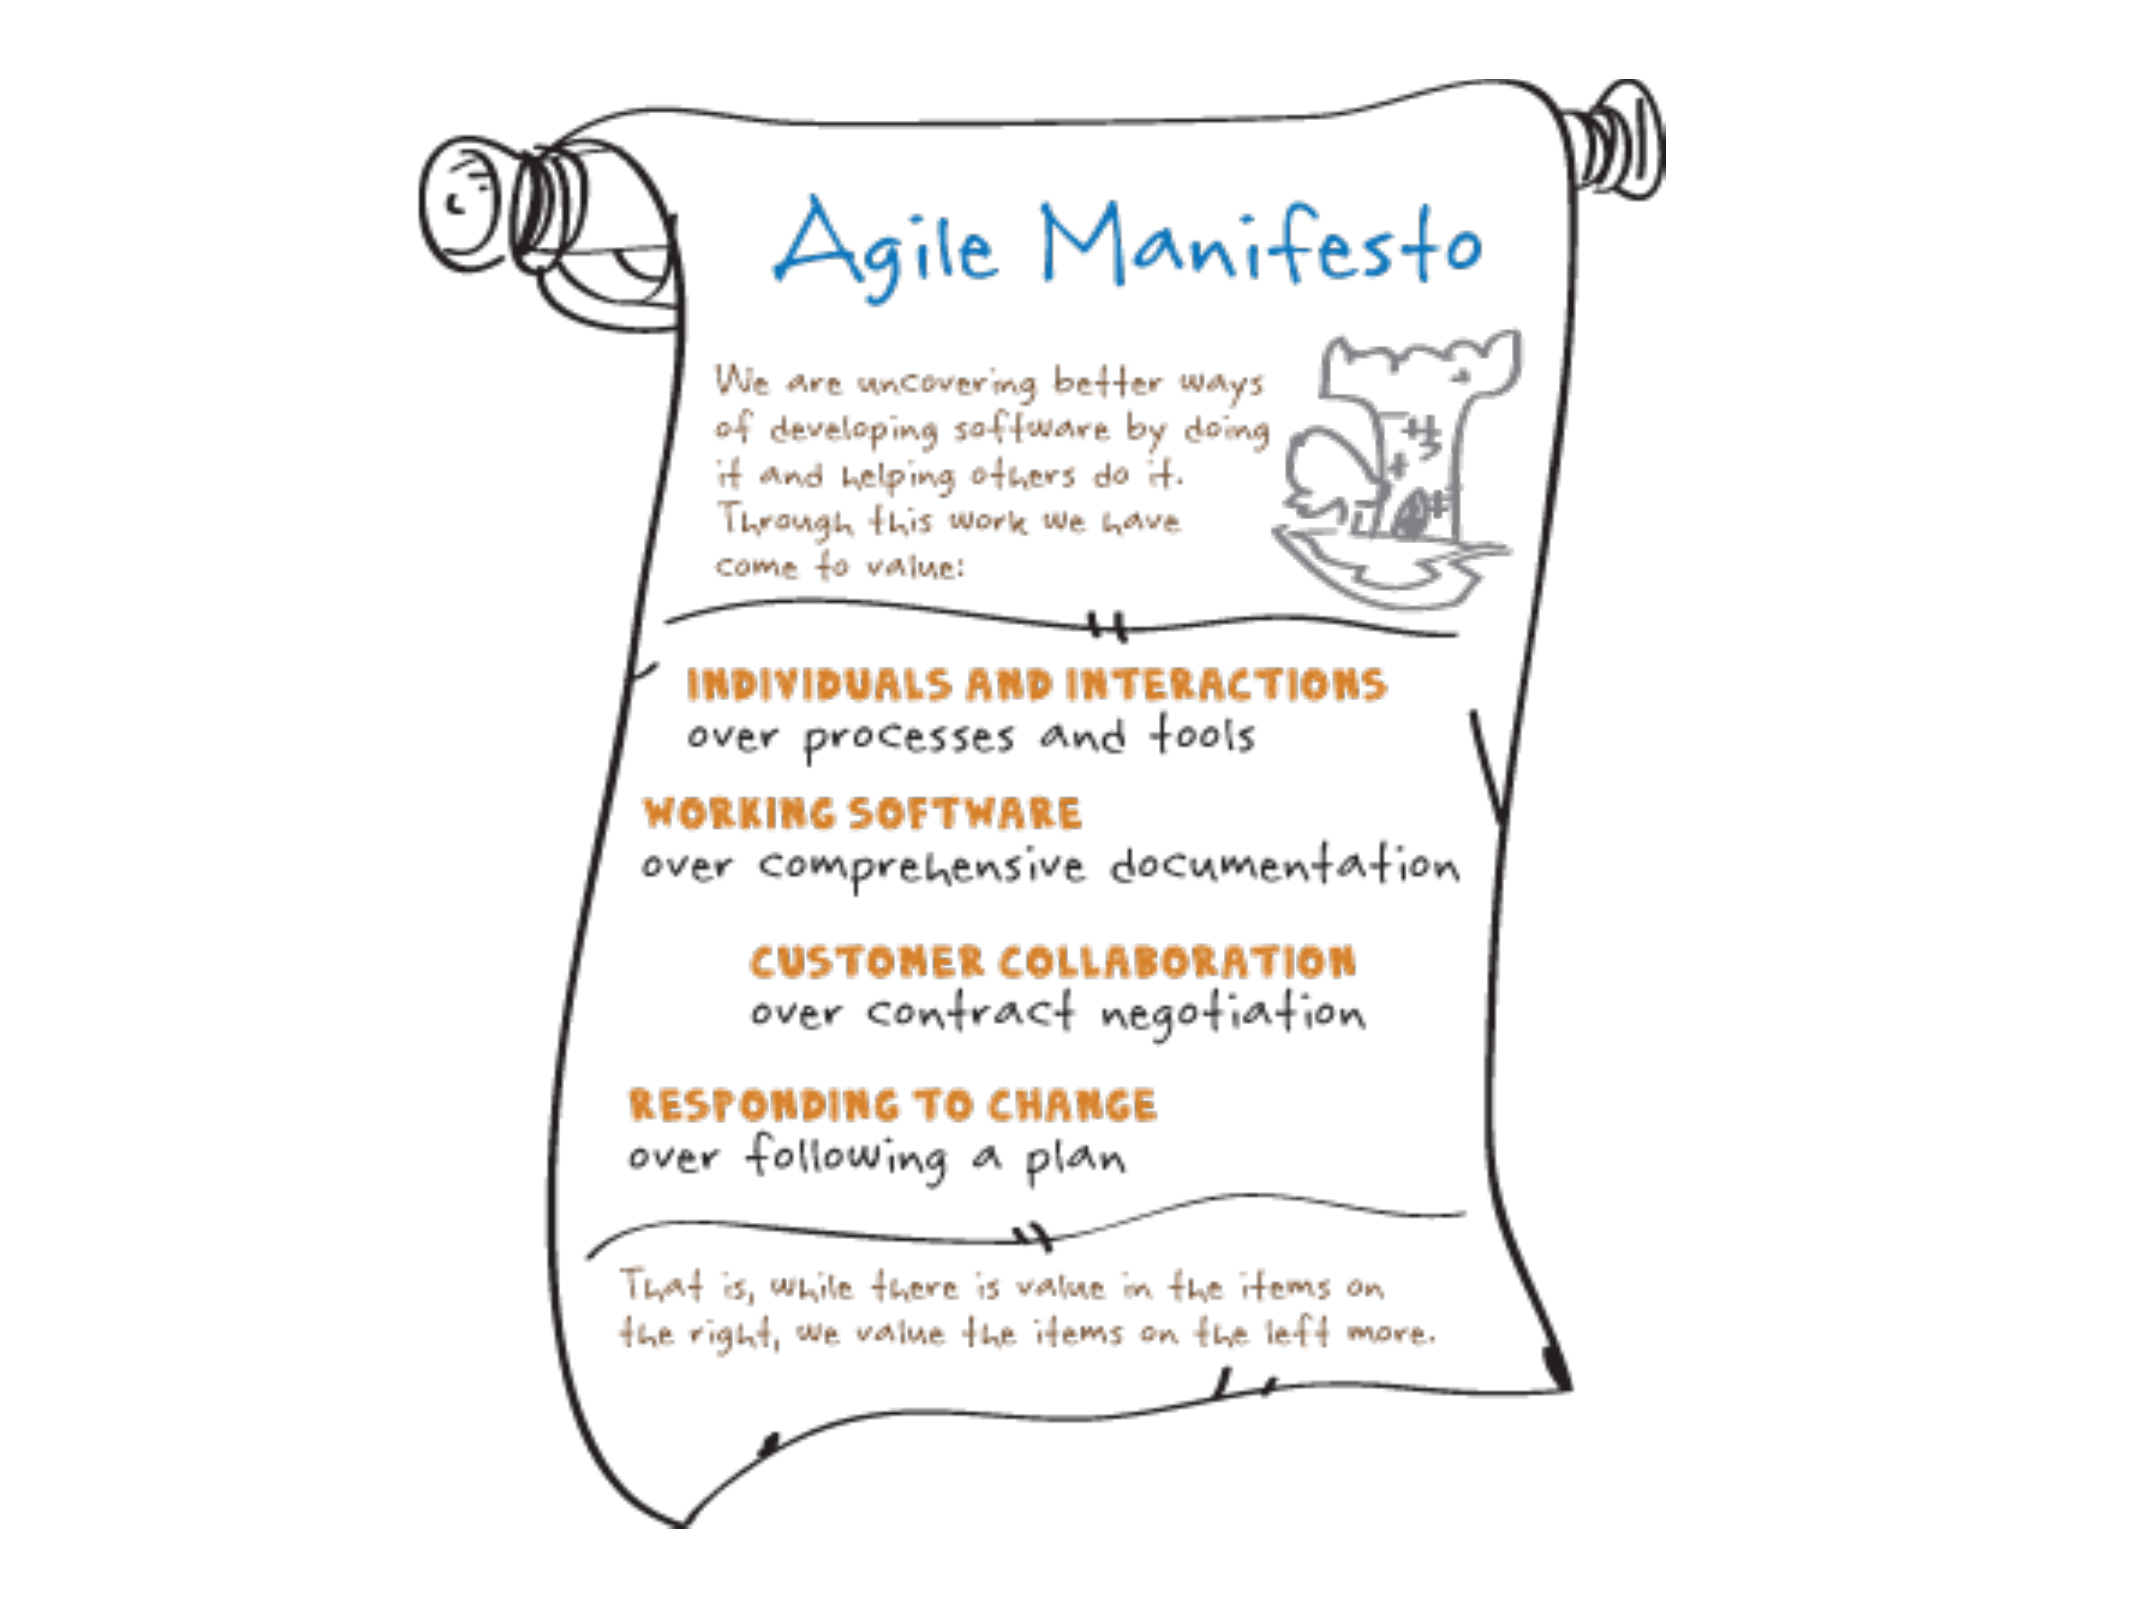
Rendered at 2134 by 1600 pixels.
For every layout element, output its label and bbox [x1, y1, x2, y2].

picture [416, 79, 1666, 1530]
